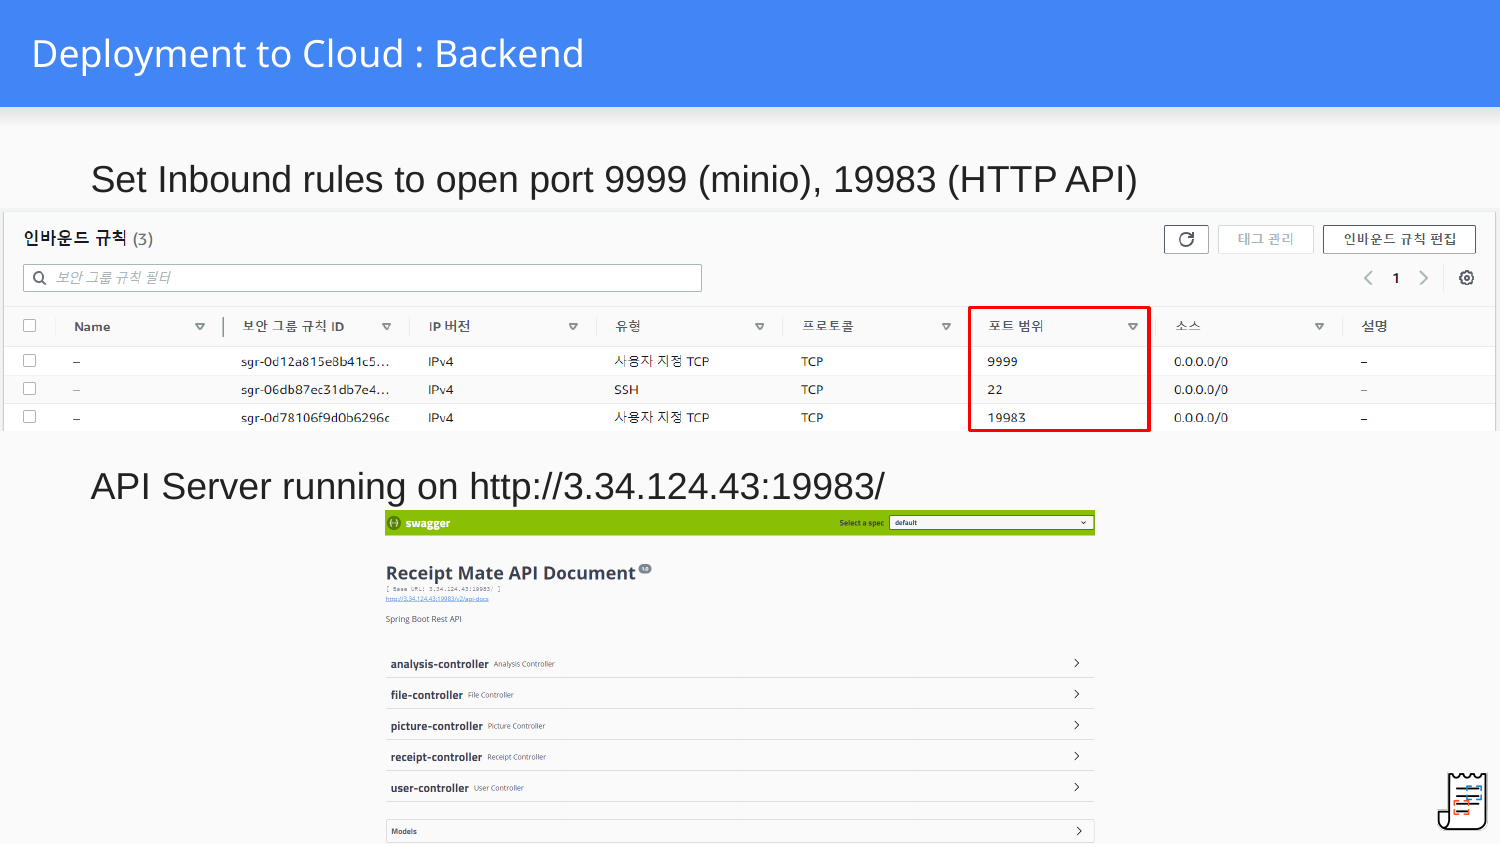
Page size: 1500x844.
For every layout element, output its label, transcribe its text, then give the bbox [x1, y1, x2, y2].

list Set Inbound rules to open port 9999 (minio), 19983 (HTTP API) API Server running on http://3.34.124.43:19983/ [75, 133, 1425, 207]
title Deployment to Cloud : Backend [16, 2, 1464, 102]
picture [0, 208, 1500, 431]
picture [385, 510, 1095, 844]
picture [1433, 767, 1492, 832]
list Set Inbound rules to open port 9999 (minio), 19983 (HTTP API) API Server running on http://3.34.124.43:19983/ [75, 438, 1425, 806]
